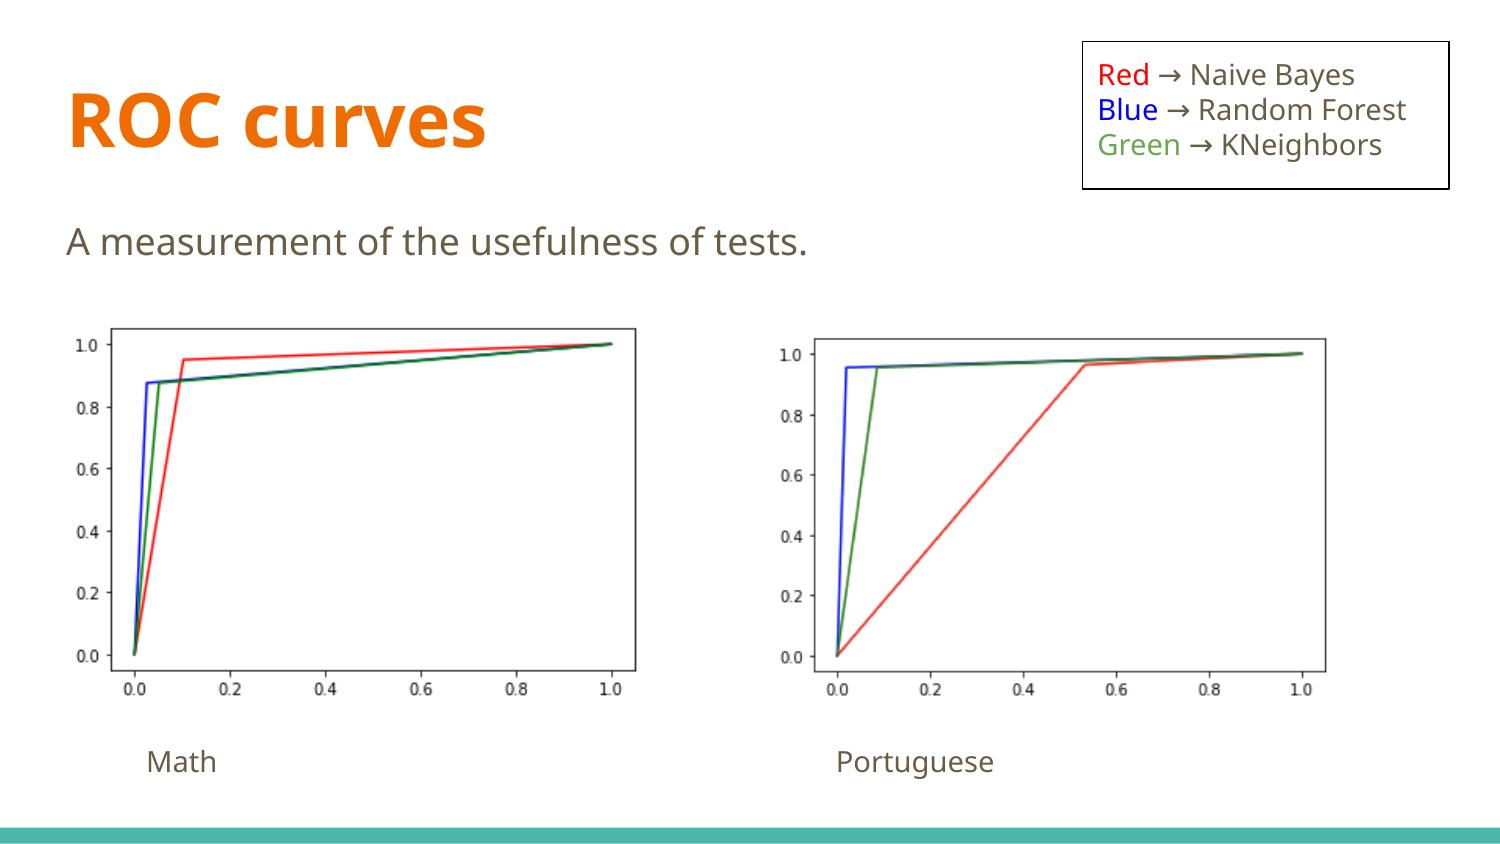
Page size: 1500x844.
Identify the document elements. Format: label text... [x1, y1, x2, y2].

text_box Math [131, 728, 635, 795]
text_box Portuguese [820, 728, 1188, 795]
picture [760, 319, 1351, 708]
text_box Red → Naive Bayes Blue → Random Forest Green → KNeighbors [1082, 41, 1449, 190]
list A measurement of the usefulness of tests. [51, 196, 1449, 739]
title ROC curves [51, 57, 1082, 174]
picture [64, 319, 646, 708]
